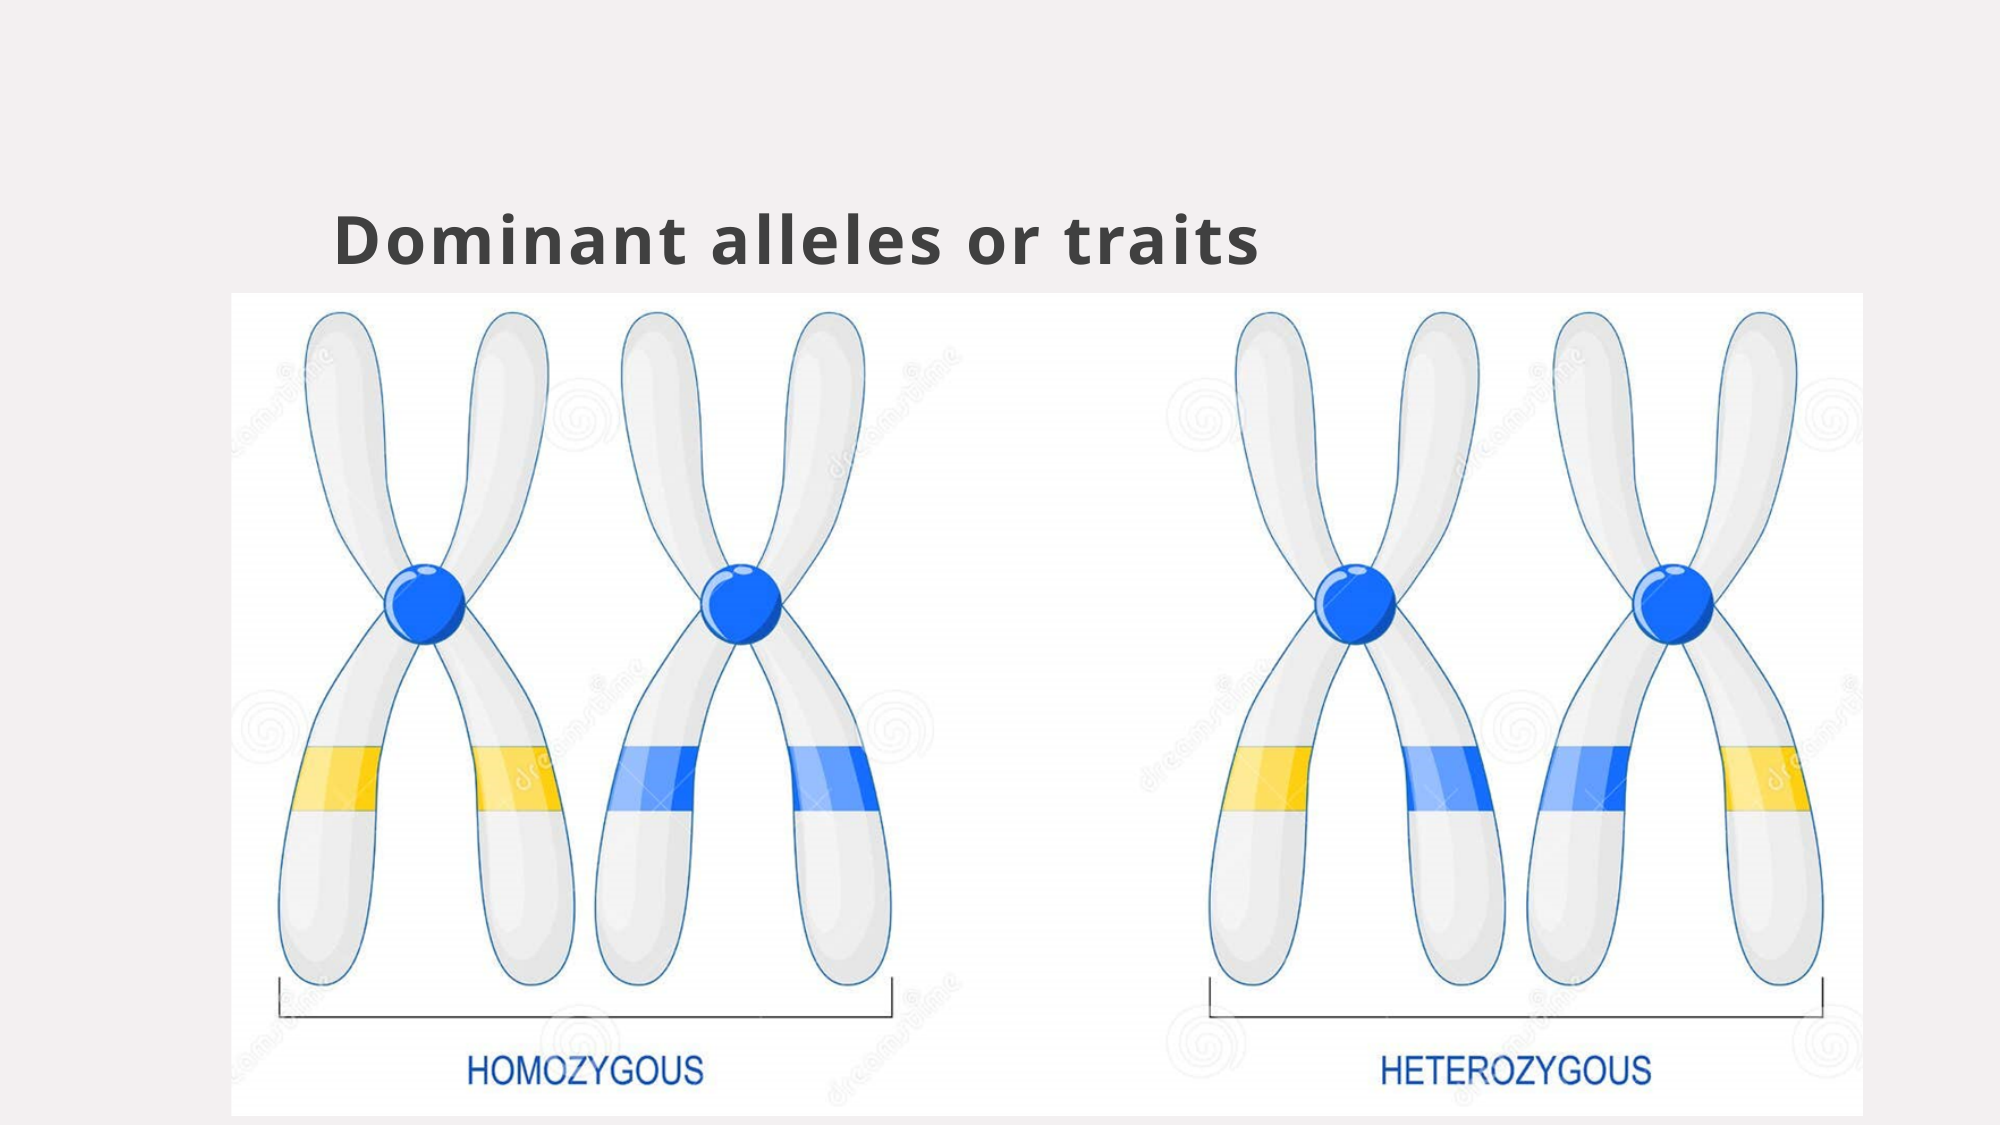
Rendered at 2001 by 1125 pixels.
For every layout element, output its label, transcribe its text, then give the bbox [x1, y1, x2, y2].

title Dominant alleles or traits [315, 72, 1754, 292]
picture [231, 292, 1864, 1116]
